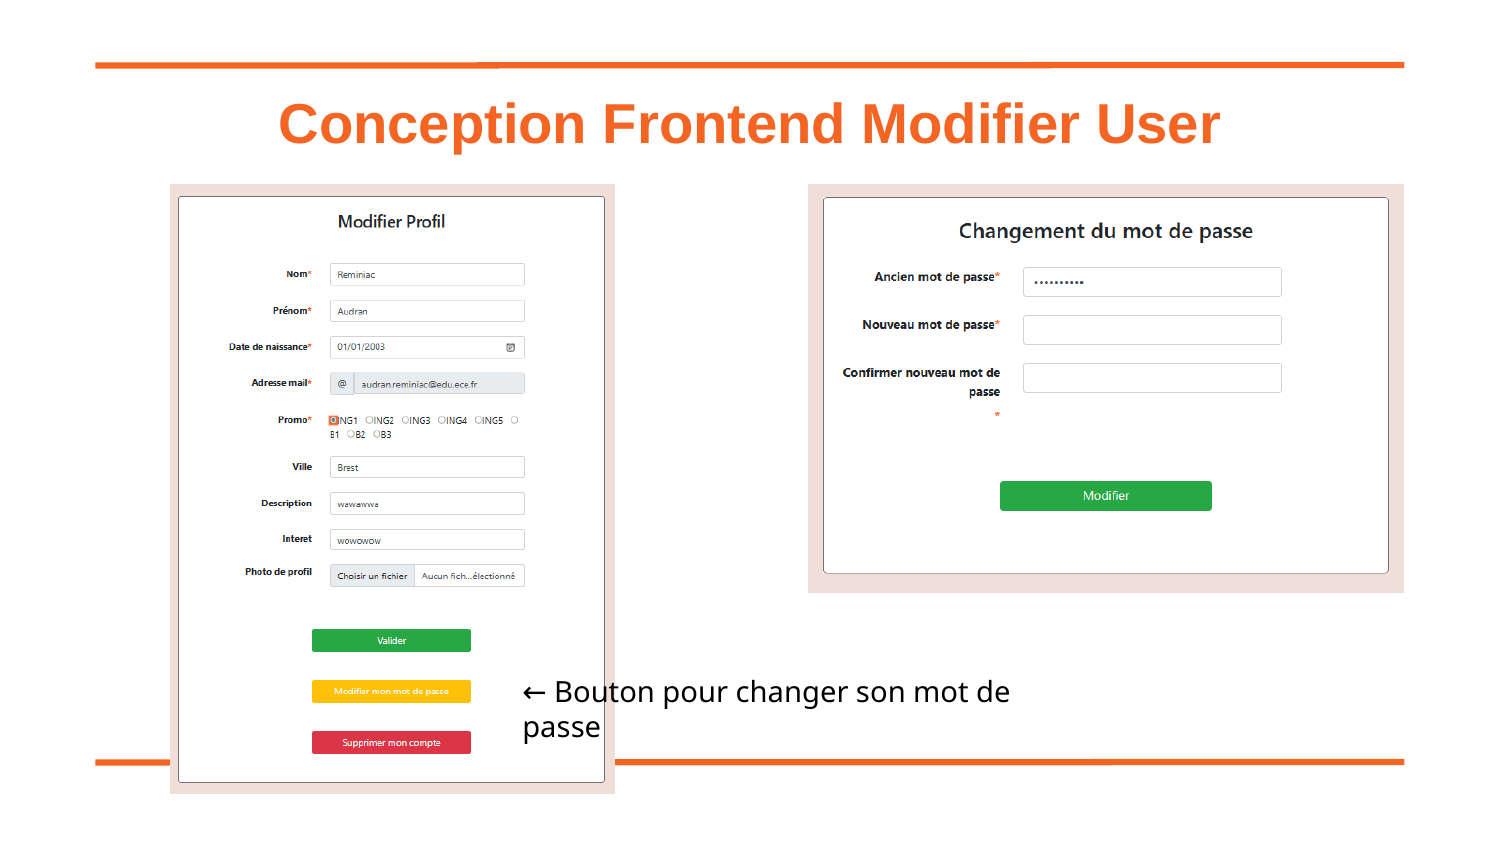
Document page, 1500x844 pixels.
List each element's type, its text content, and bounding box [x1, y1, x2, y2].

picture [808, 183, 1404, 593]
text_box ← Bouton pour changer son mot de passe [621, 658, 1078, 758]
picture [170, 183, 616, 794]
title Conception Frontend Modifier User [231, 72, 1269, 185]
